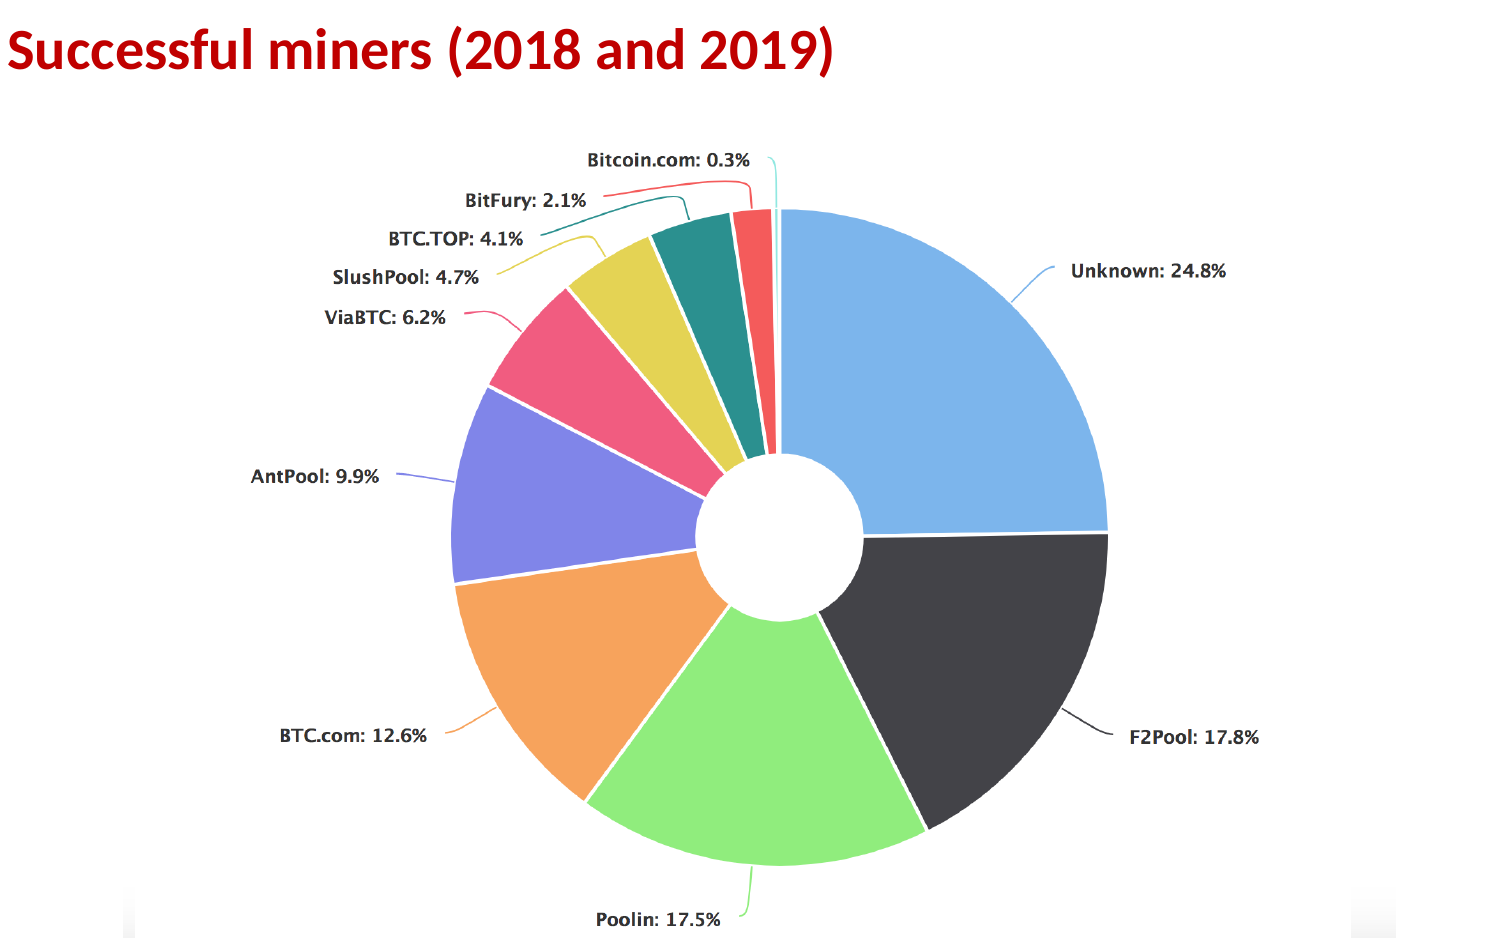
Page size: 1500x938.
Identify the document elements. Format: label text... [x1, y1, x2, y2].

picture [123, 84, 1396, 938]
title Successful miners (2018 and 2019) [0, 0, 1351, 126]
